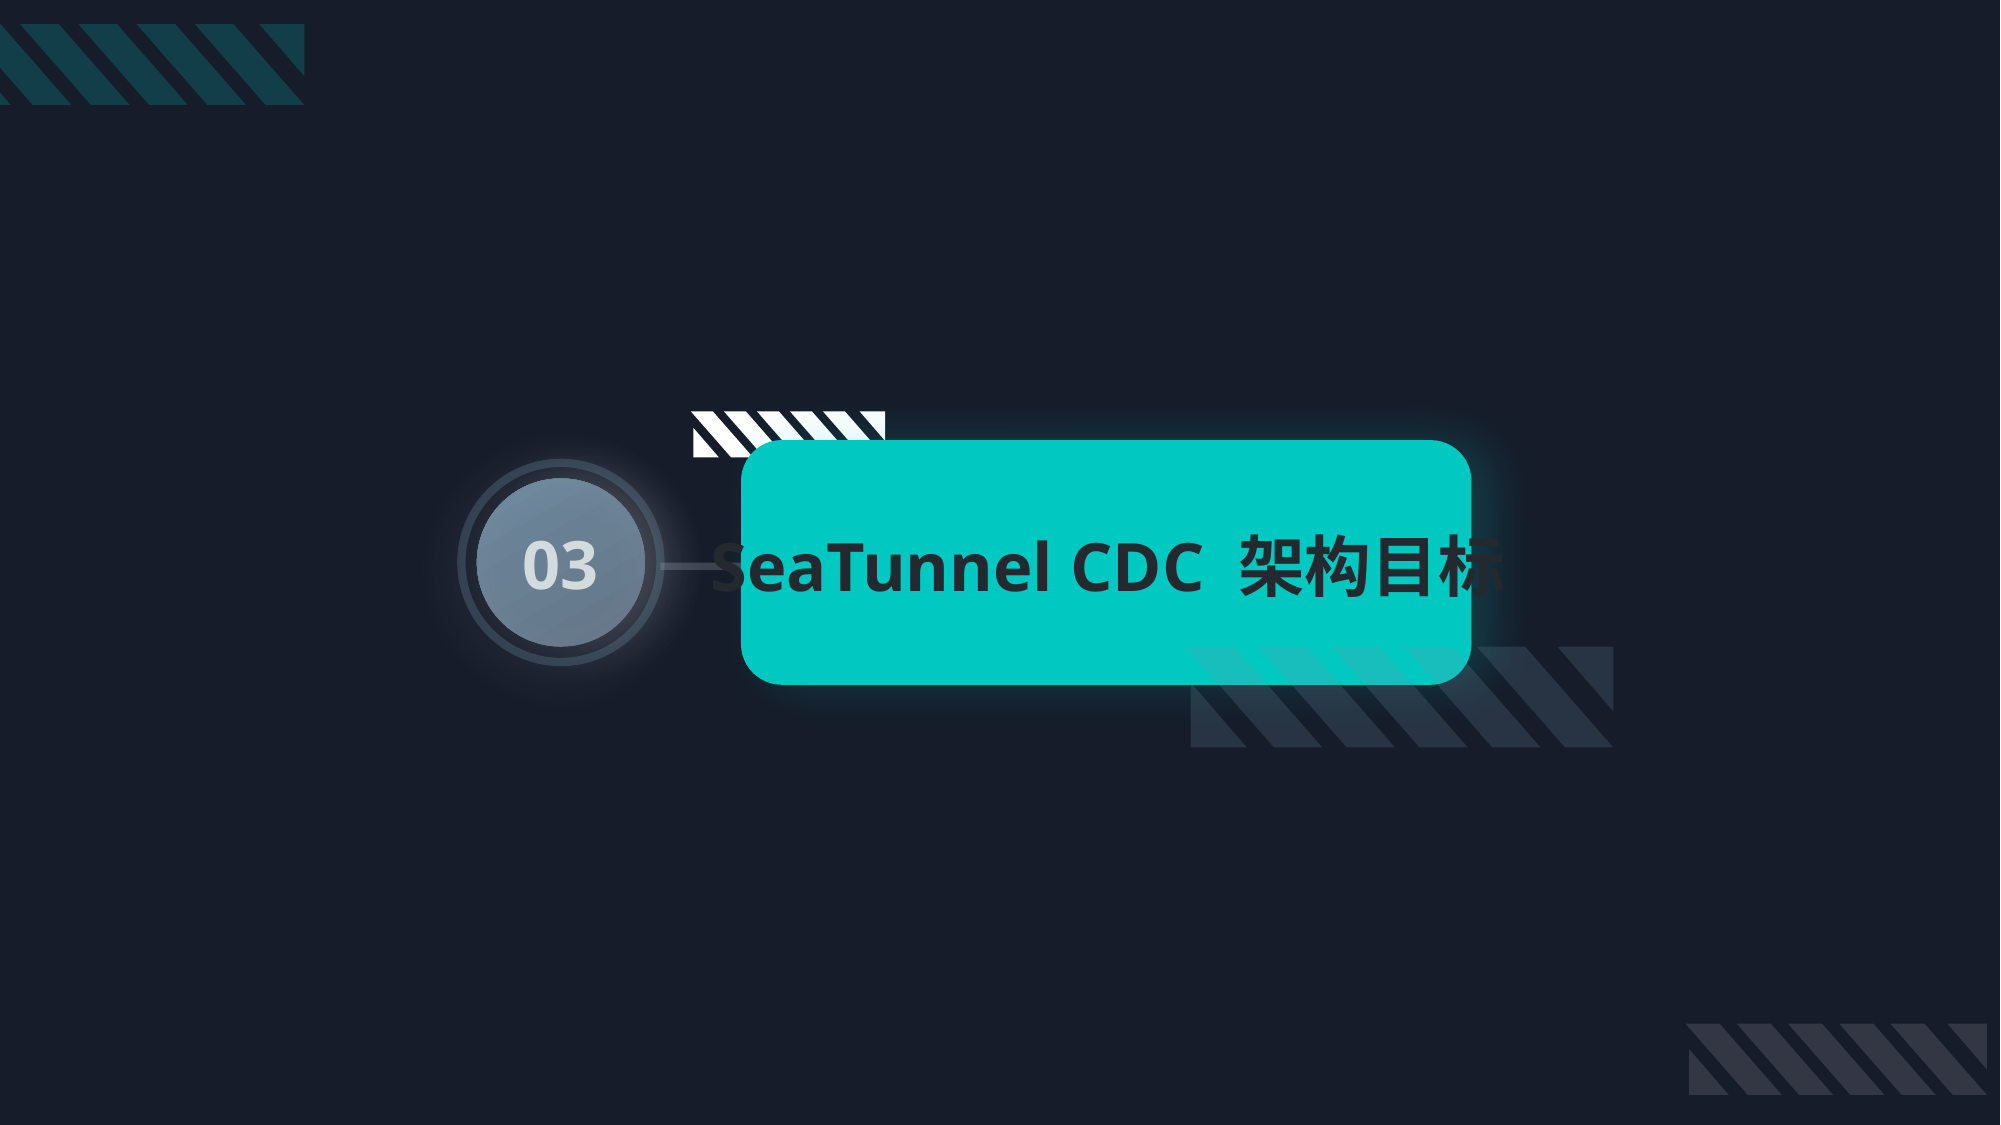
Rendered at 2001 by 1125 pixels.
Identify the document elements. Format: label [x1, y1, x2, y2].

text_box [0, 0, 2000, 1125]
text_box [690, 411, 886, 440]
text_box [1185, 646, 1614, 748]
text_box [0, 24, 305, 105]
text_box [1685, 1023, 1987, 1095]
text_box [461, 440, 1472, 685]
